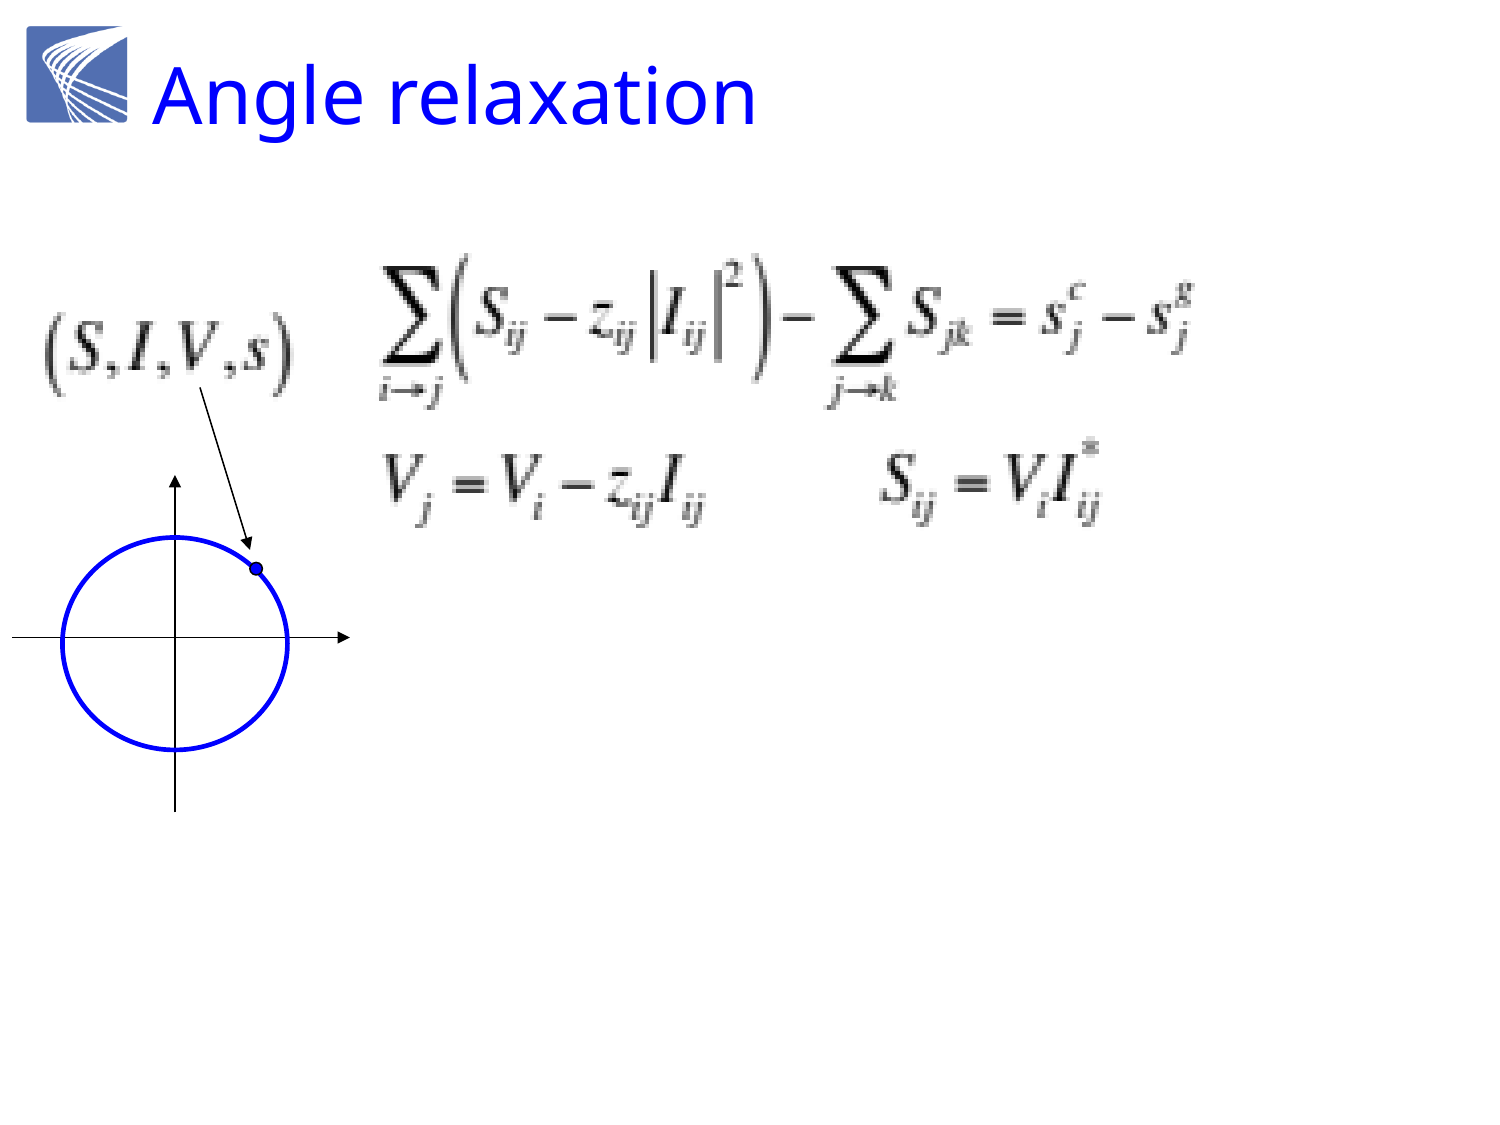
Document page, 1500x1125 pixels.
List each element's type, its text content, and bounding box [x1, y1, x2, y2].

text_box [199, 387, 251, 551]
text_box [374, 437, 712, 534]
title Angle relaxation [137, 37, 1463, 176]
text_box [12, 474, 351, 813]
picture [24, 24, 129, 124]
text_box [371, 237, 1201, 420]
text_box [871, 429, 1108, 532]
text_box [37, 299, 295, 402]
